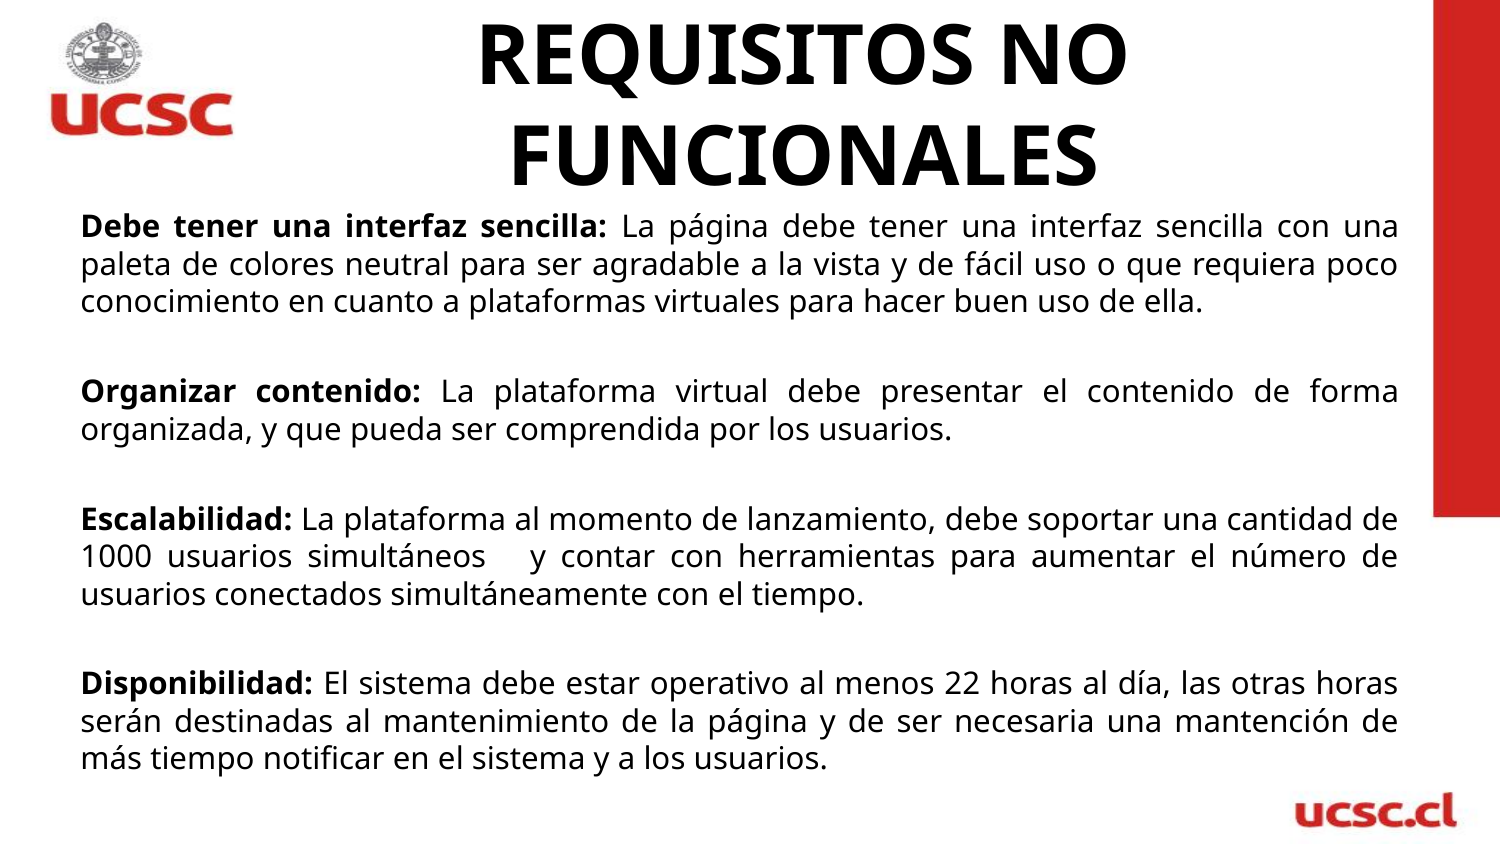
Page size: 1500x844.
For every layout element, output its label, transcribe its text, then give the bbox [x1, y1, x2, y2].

title REQUISITOS NO FUNCIONALES [202, 31, 1405, 173]
picture [0, 0, 1500, 844]
list Debe tener una interfaz sencilla: La página debe tener una interfaz sencilla con una paleta de colores neutral para ser agradable a la vista y de fácil uso o que requiera poco conocimiento en cuanto a plataformas virtuales para hacer buen uso de ella. Organizar contenido: La plataforma virtual debe presentar el contenido de forma organizada, y que pueda ser comprendida por los usuarios. Escalabilidad: La plataforma al momento de lanzamiento, debe soportar una cantidad de 1000 usuarios simultáneos y contar con herramientas para aumentar el número de usuarios conectados simultáneamente con el tiempo. Disponibilidad: El sistema debe estar operativo al menos 22 horas al día, las otras horas serán destinadas al mantenimiento de la página y de ser necesaria una mantención de más tiempo notificar en el sistema y a los usuarios. [65, 199, 1416, 757]
